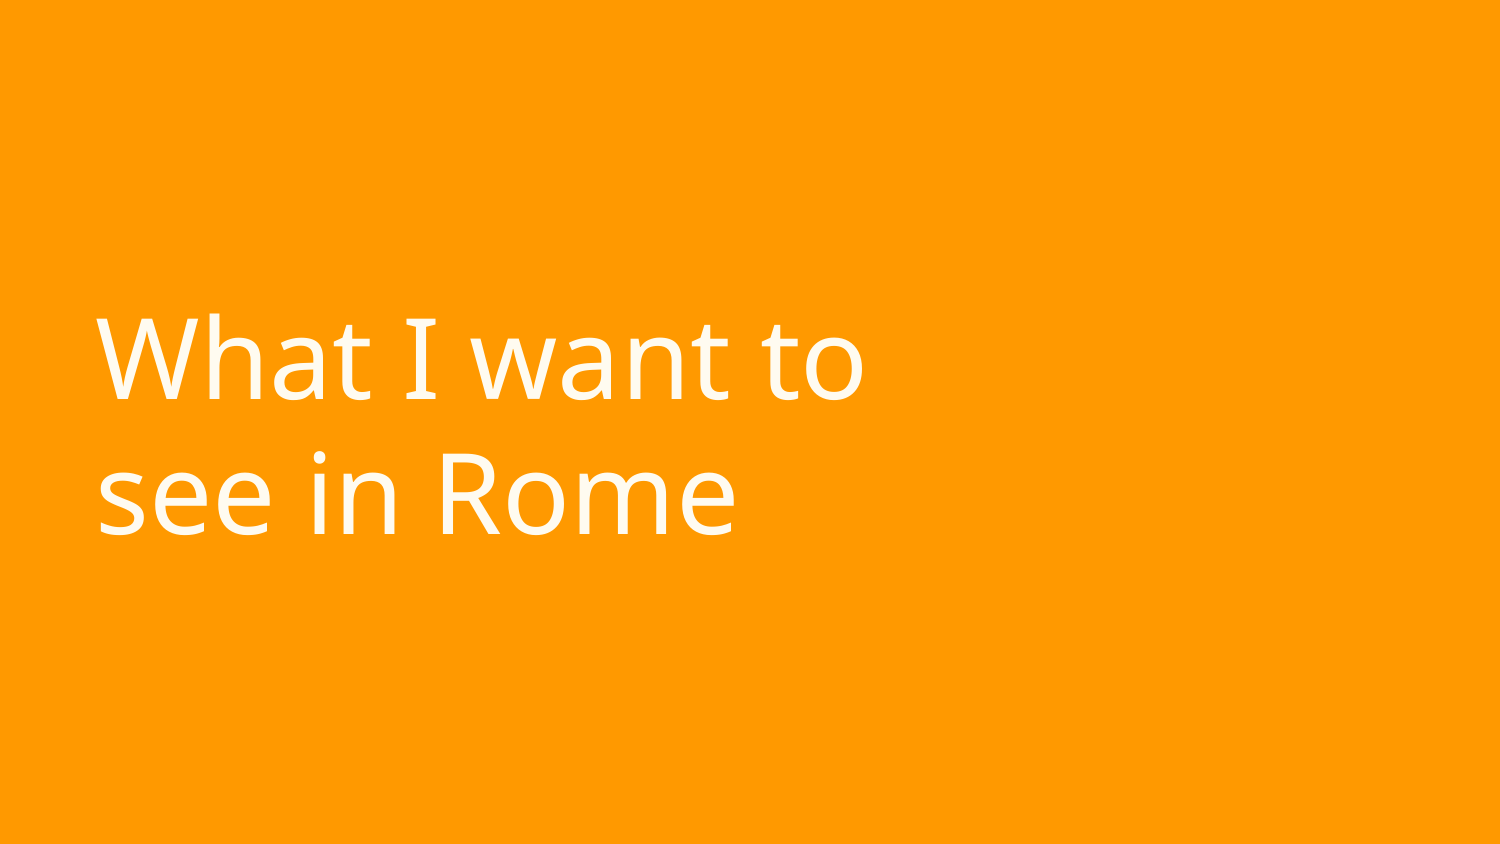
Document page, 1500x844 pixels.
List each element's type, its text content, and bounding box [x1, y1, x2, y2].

title What I want to see in Rome [80, 86, 1000, 758]
